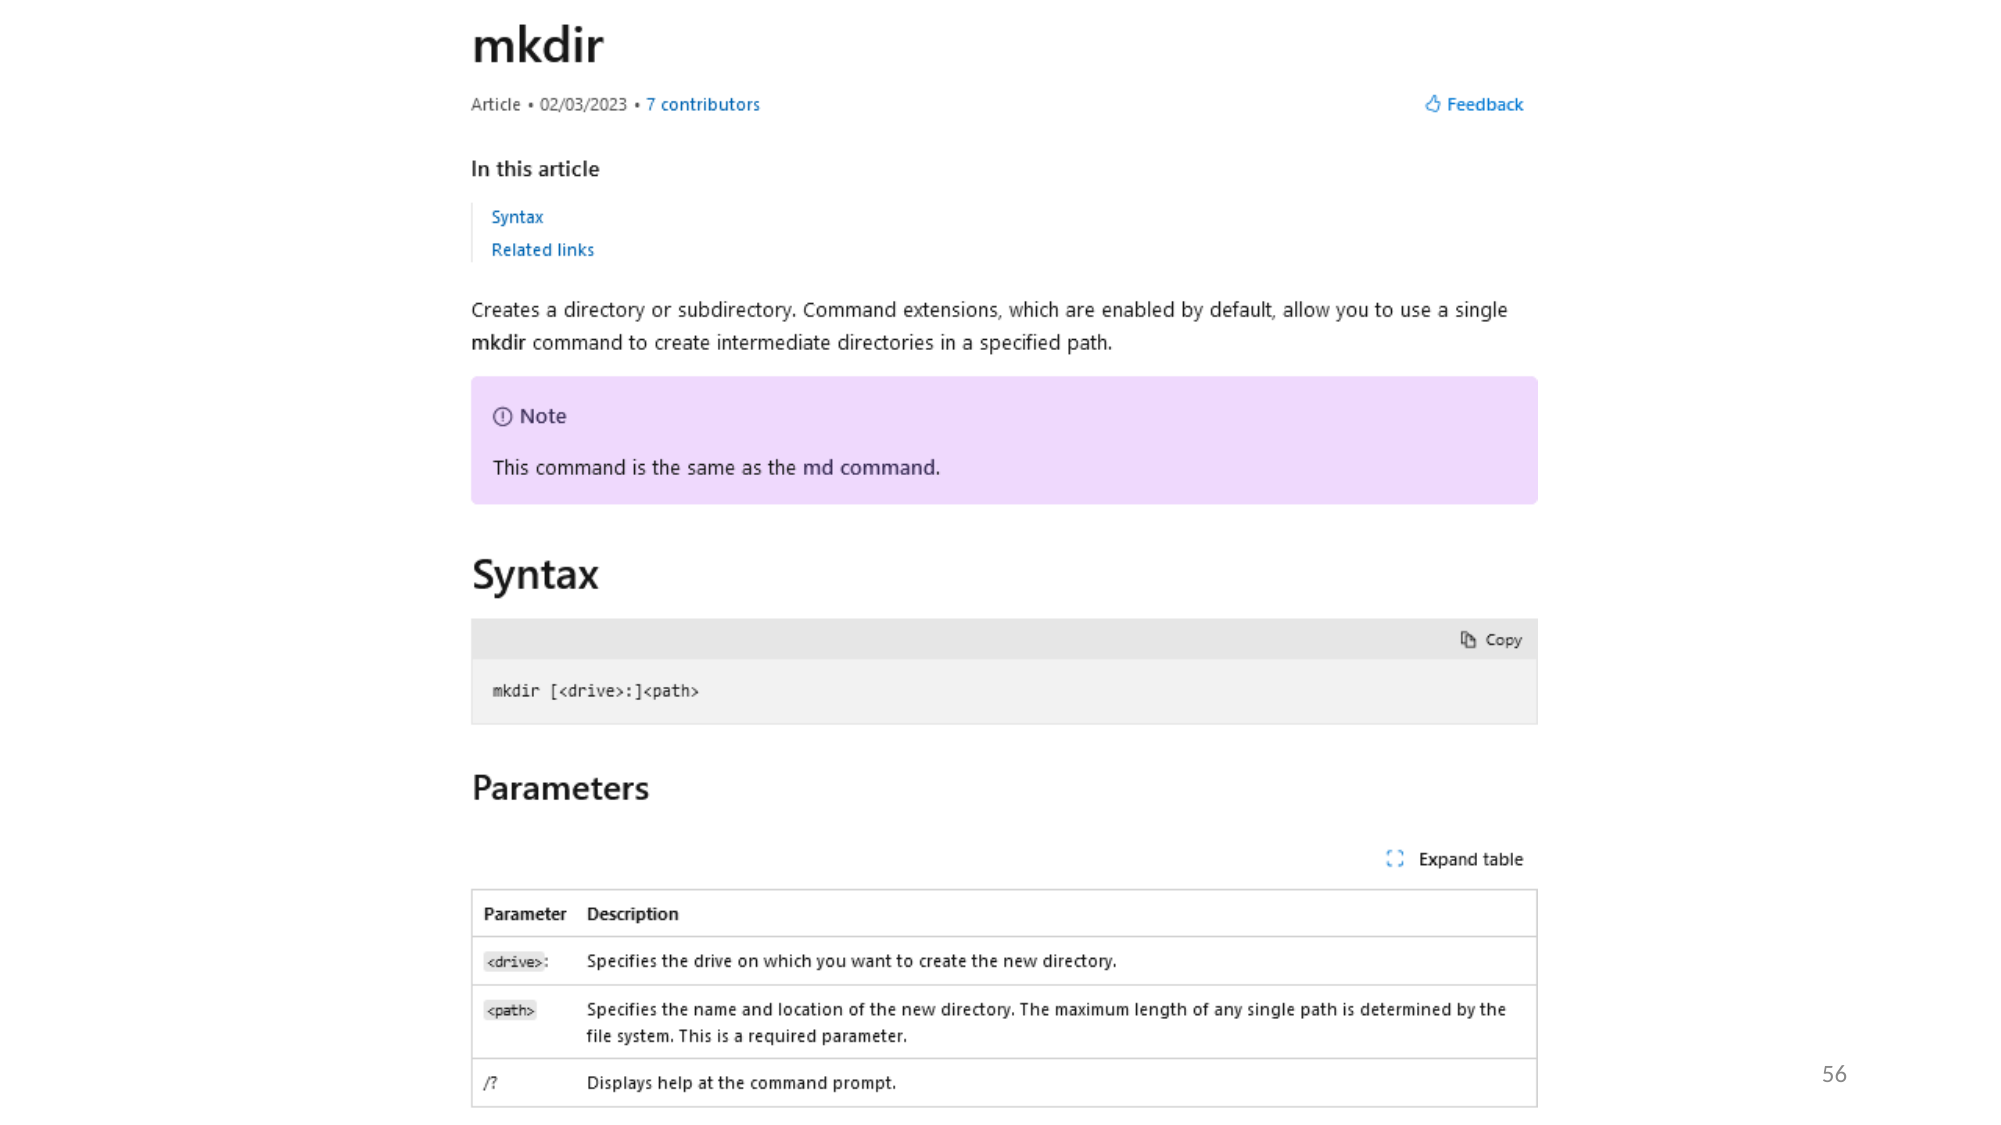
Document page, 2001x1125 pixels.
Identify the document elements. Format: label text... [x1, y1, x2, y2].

slide_number ‹#› [1541, 1042, 1863, 1103]
picture [462, 2, 1538, 1123]
